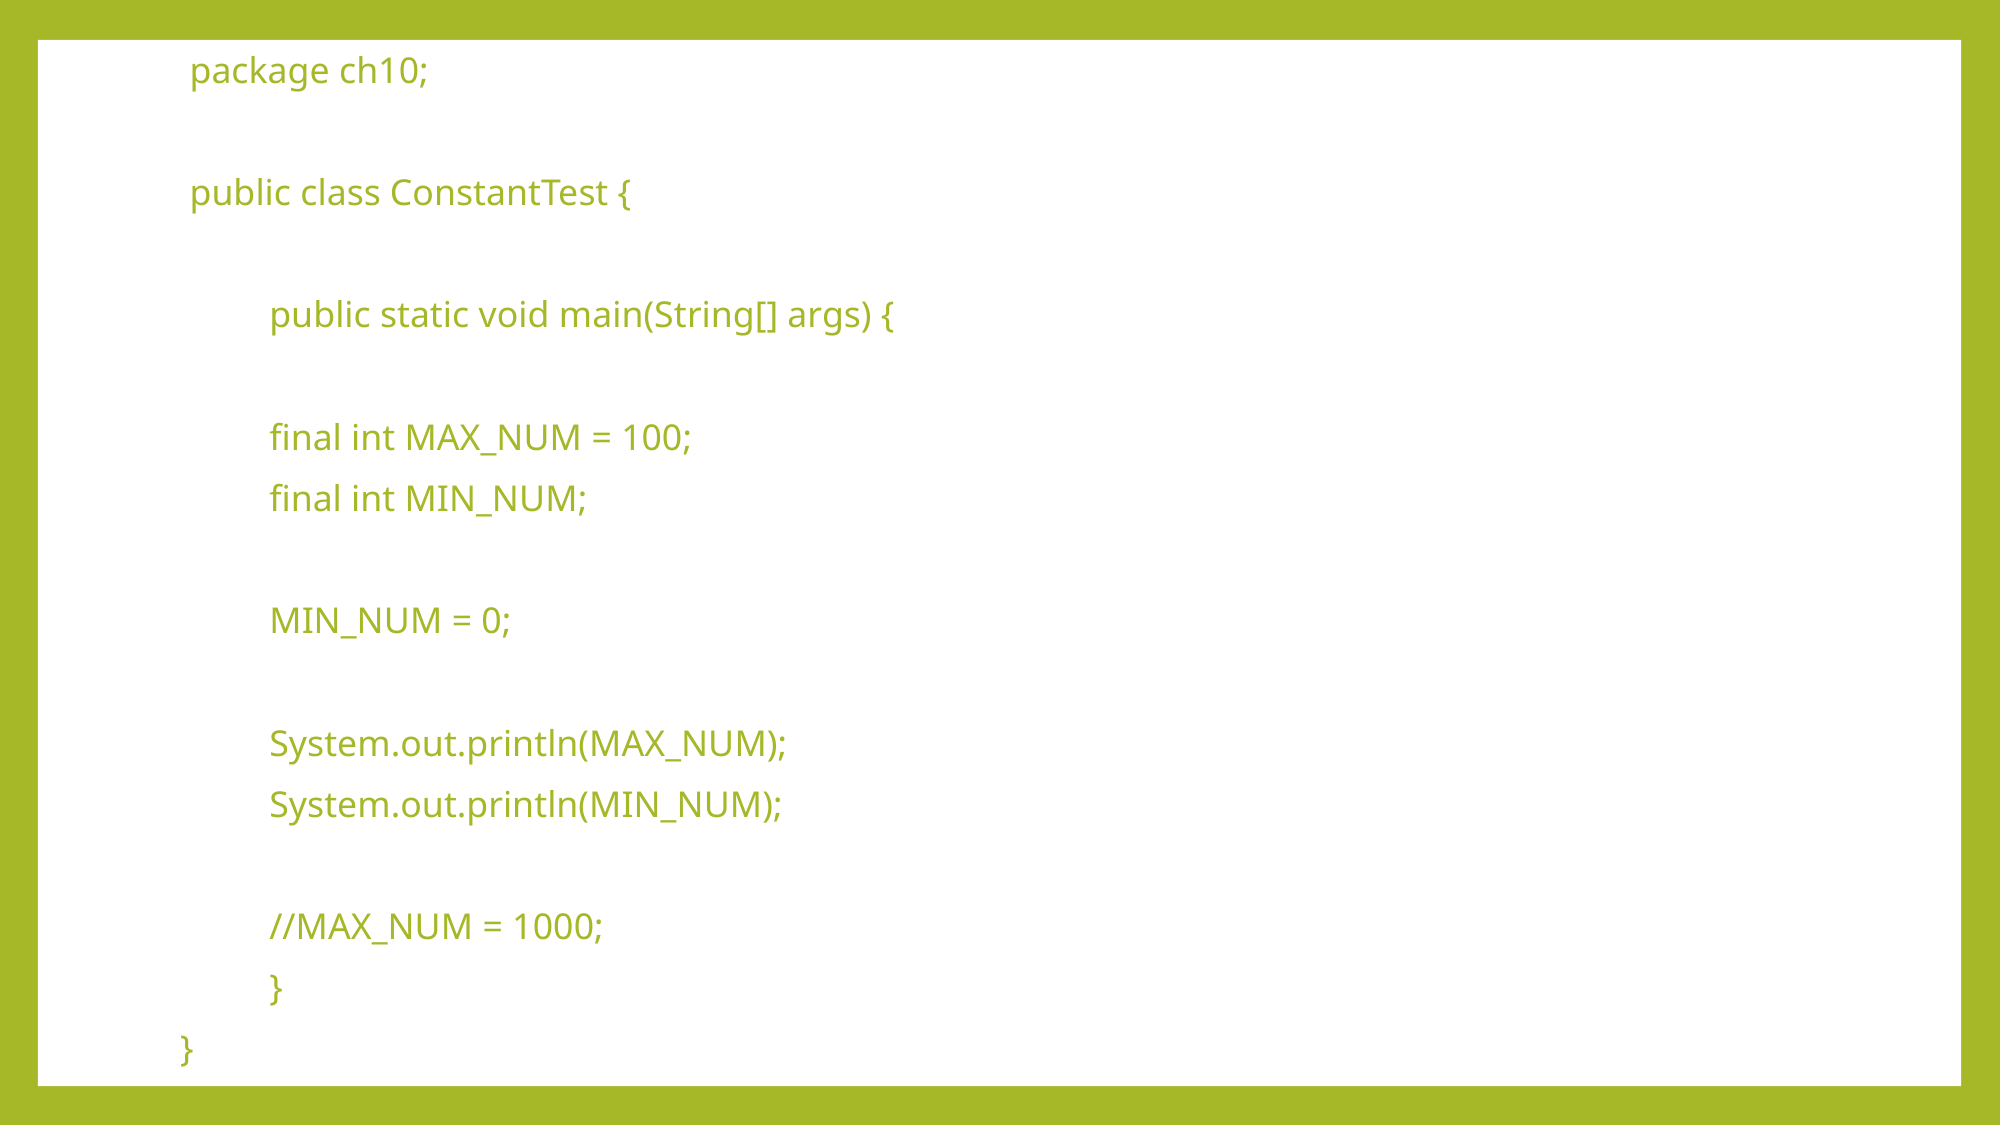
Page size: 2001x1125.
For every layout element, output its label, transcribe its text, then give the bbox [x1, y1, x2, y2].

list package ch10; public class ConstantTest { public static void main(String[] args) { final int MAX_NUM = 100; final int MIN_NUM; MIN_NUM = 0; System.out.println(MAX_NUM); System.out.println(MIN_NUM); //MAX_NUM = 1000; } } [137, 44, 1863, 1081]
